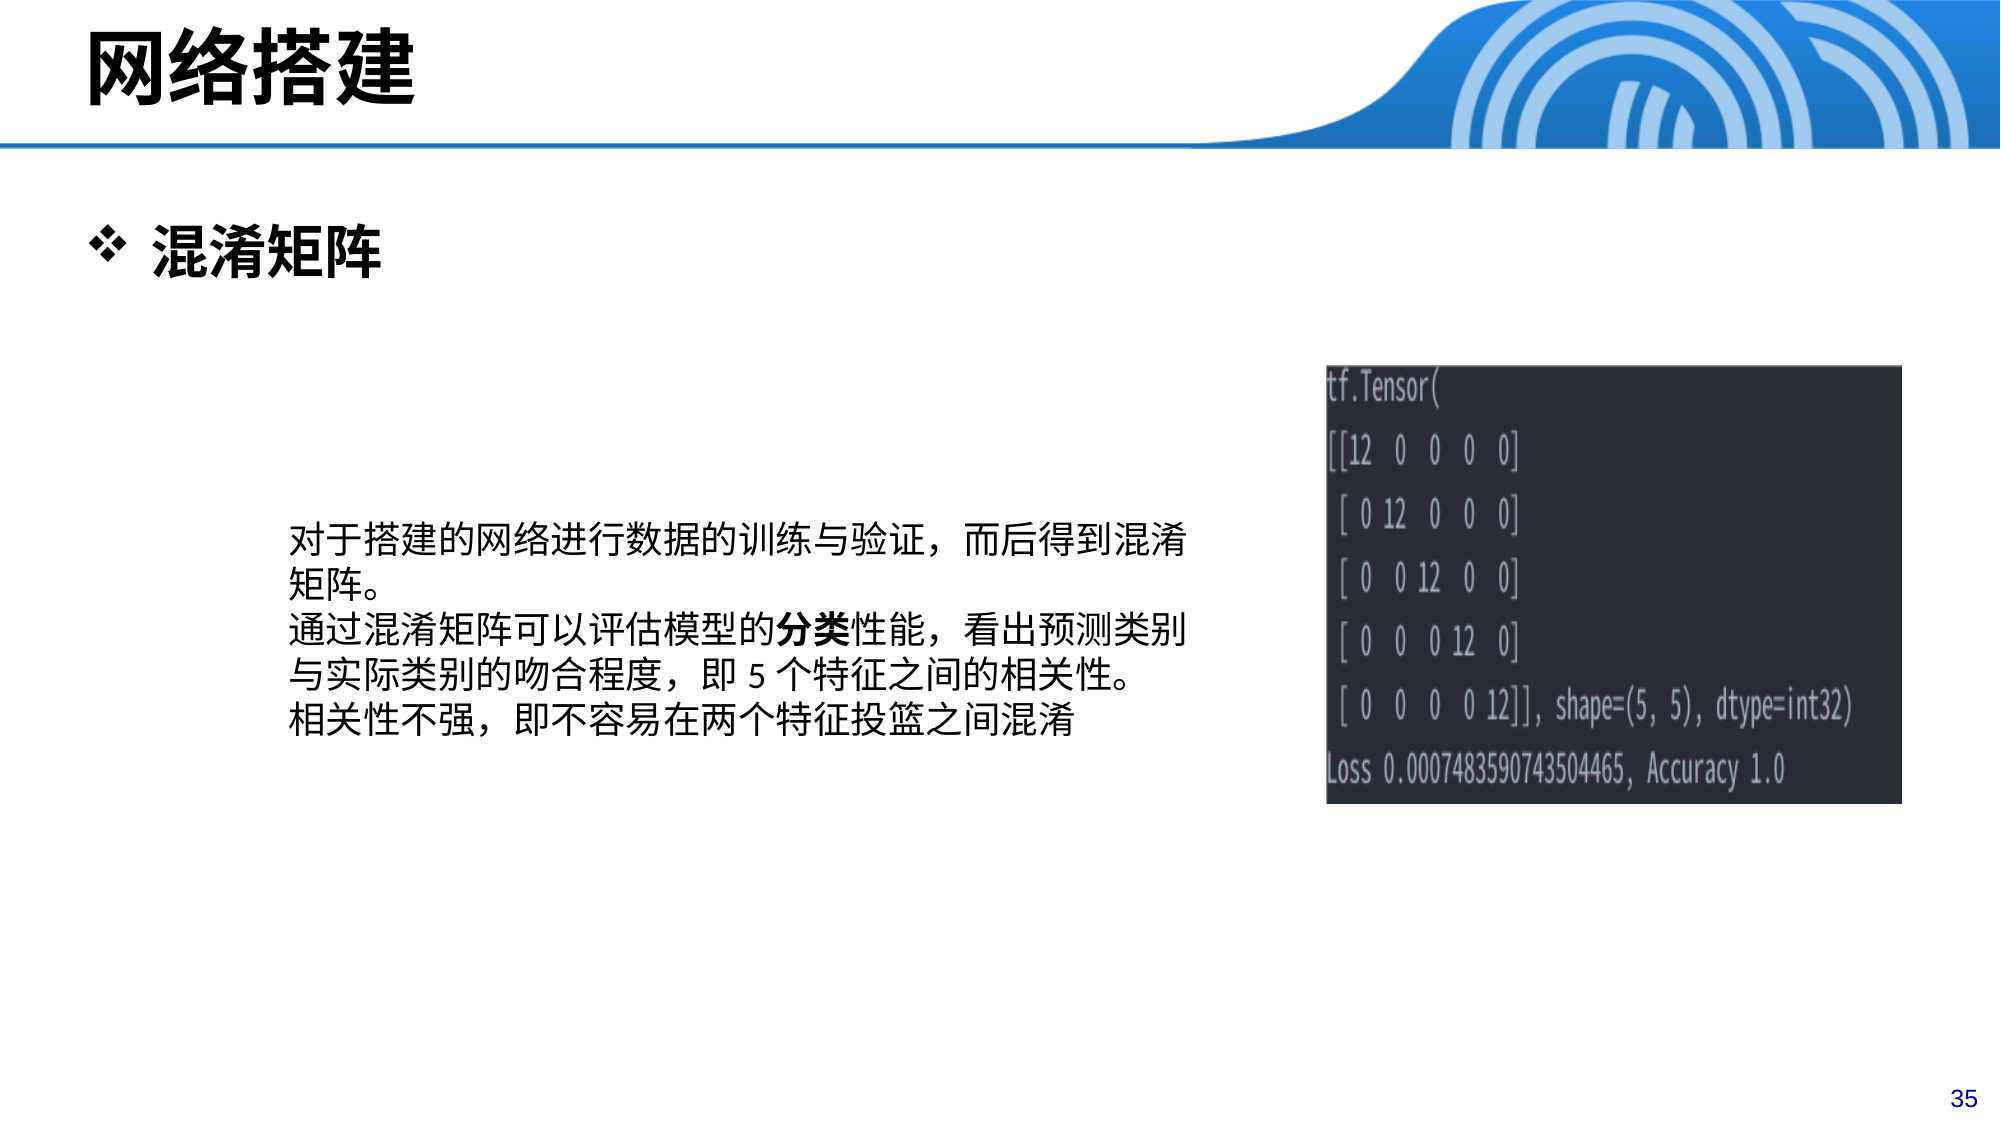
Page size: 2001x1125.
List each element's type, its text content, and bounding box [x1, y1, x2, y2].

list 混淆矩阵 [69, 172, 1936, 1071]
picture [0, 0, 2000, 149]
text_box 对于搭建的网络进行数据的训练与验证，而后得到混淆矩阵。 通过混淆矩阵可以评估模型的分类性能，看出预测类别与实际类别的吻合程度，即5个特征之间的相关性。 相关性不强，即不容易在两个特征投篮之间混淆 [273, 509, 1212, 749]
picture [1326, 365, 1902, 804]
title 网络搭建 [69, 19, 1936, 126]
